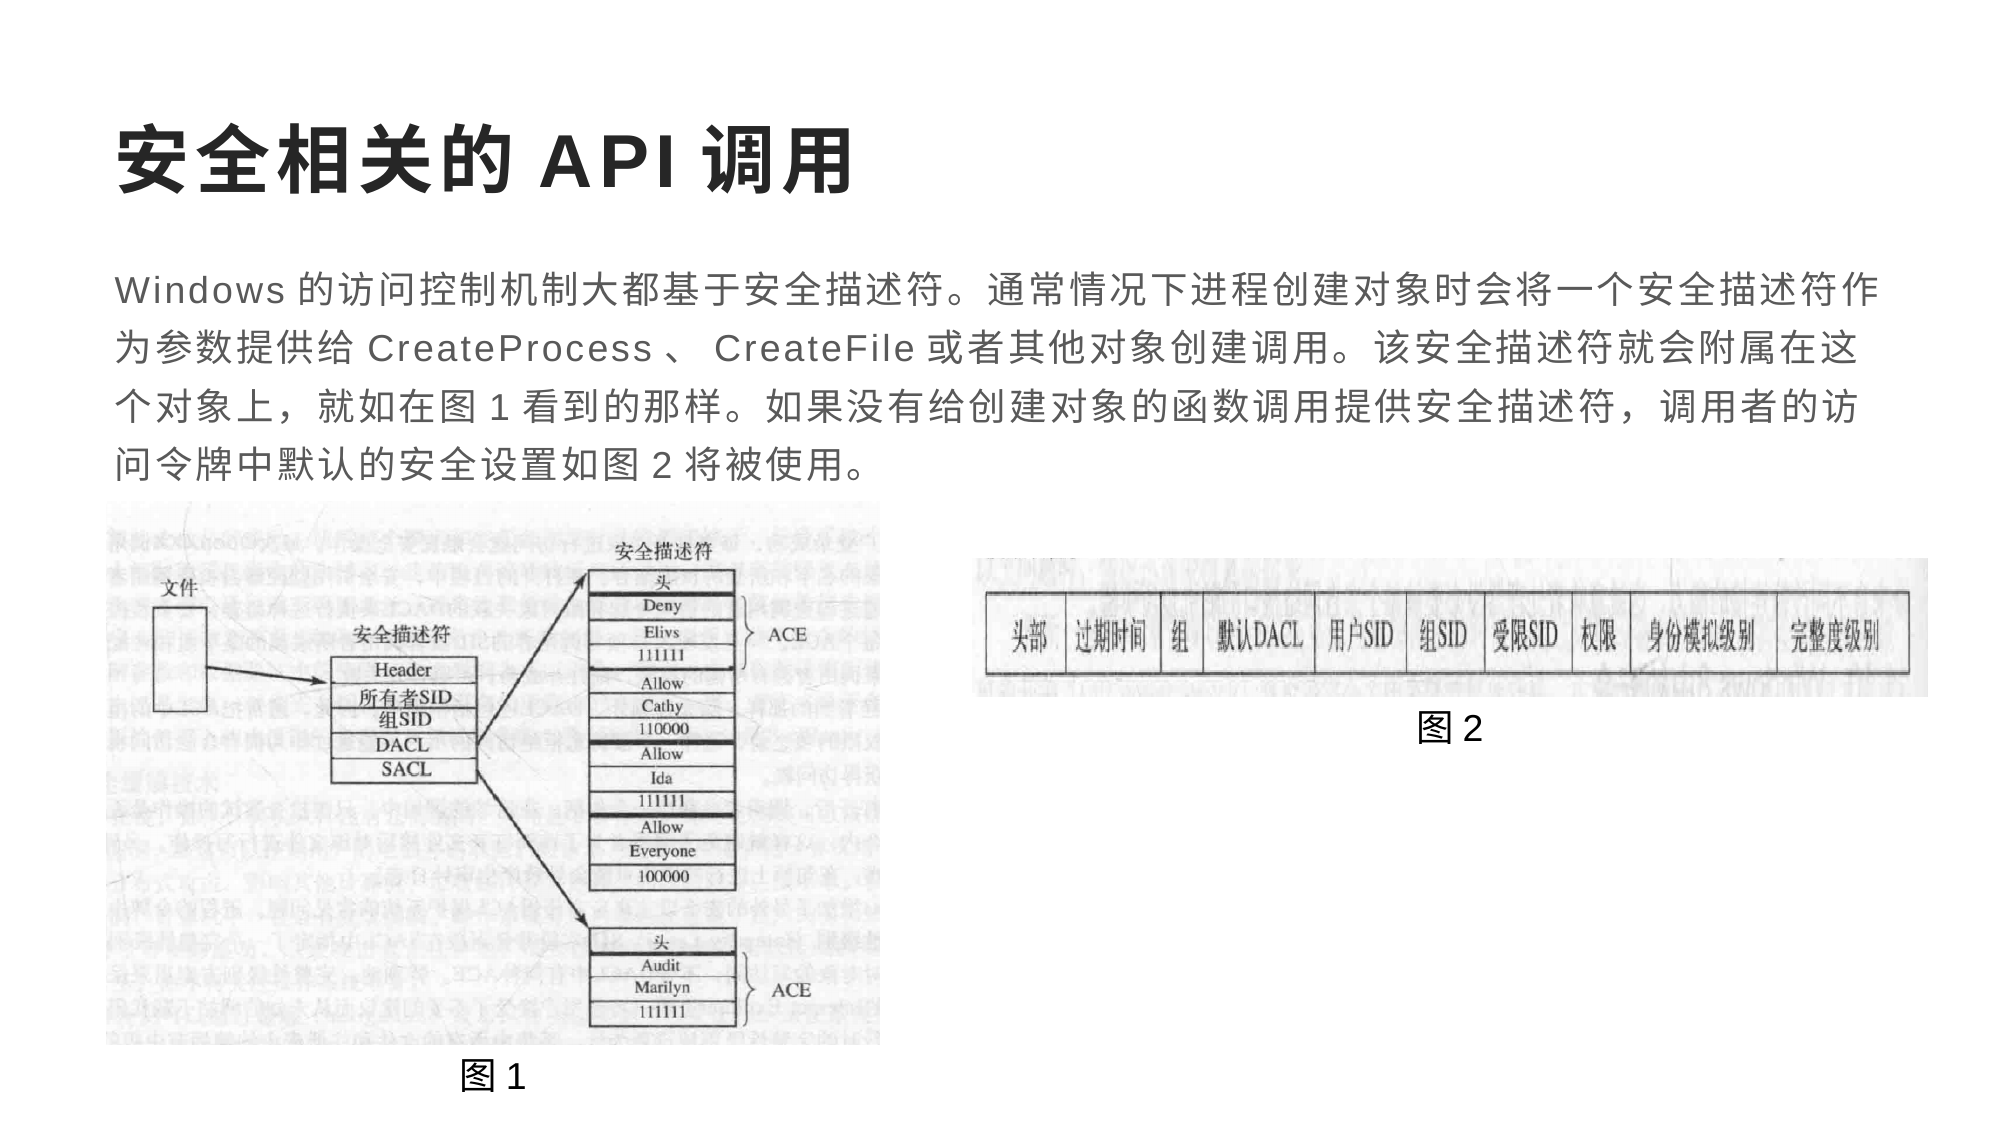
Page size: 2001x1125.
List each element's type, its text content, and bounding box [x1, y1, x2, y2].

picture [972, 558, 1928, 697]
list Windows的访问控制机制大都基于安全描述符。通常情况下进程创建对象时会将一个安全描述符作为参数提供给CreateProcess、CreateFile或者其他对象创建调用。该安全描述符就会附属在这个对象上，就如在图1看到的那样。如果没有给创建对象的函数调用提供安全描述符，调用者的访问令牌中默认的安全设置如图2将被使用。 [99, 244, 1900, 1026]
title 安全相关的API调用 [99, 99, 1900, 216]
picture [106, 501, 880, 1046]
text_box 图2 [1190, 697, 1710, 757]
text_box 图1 [288, 1046, 698, 1105]
